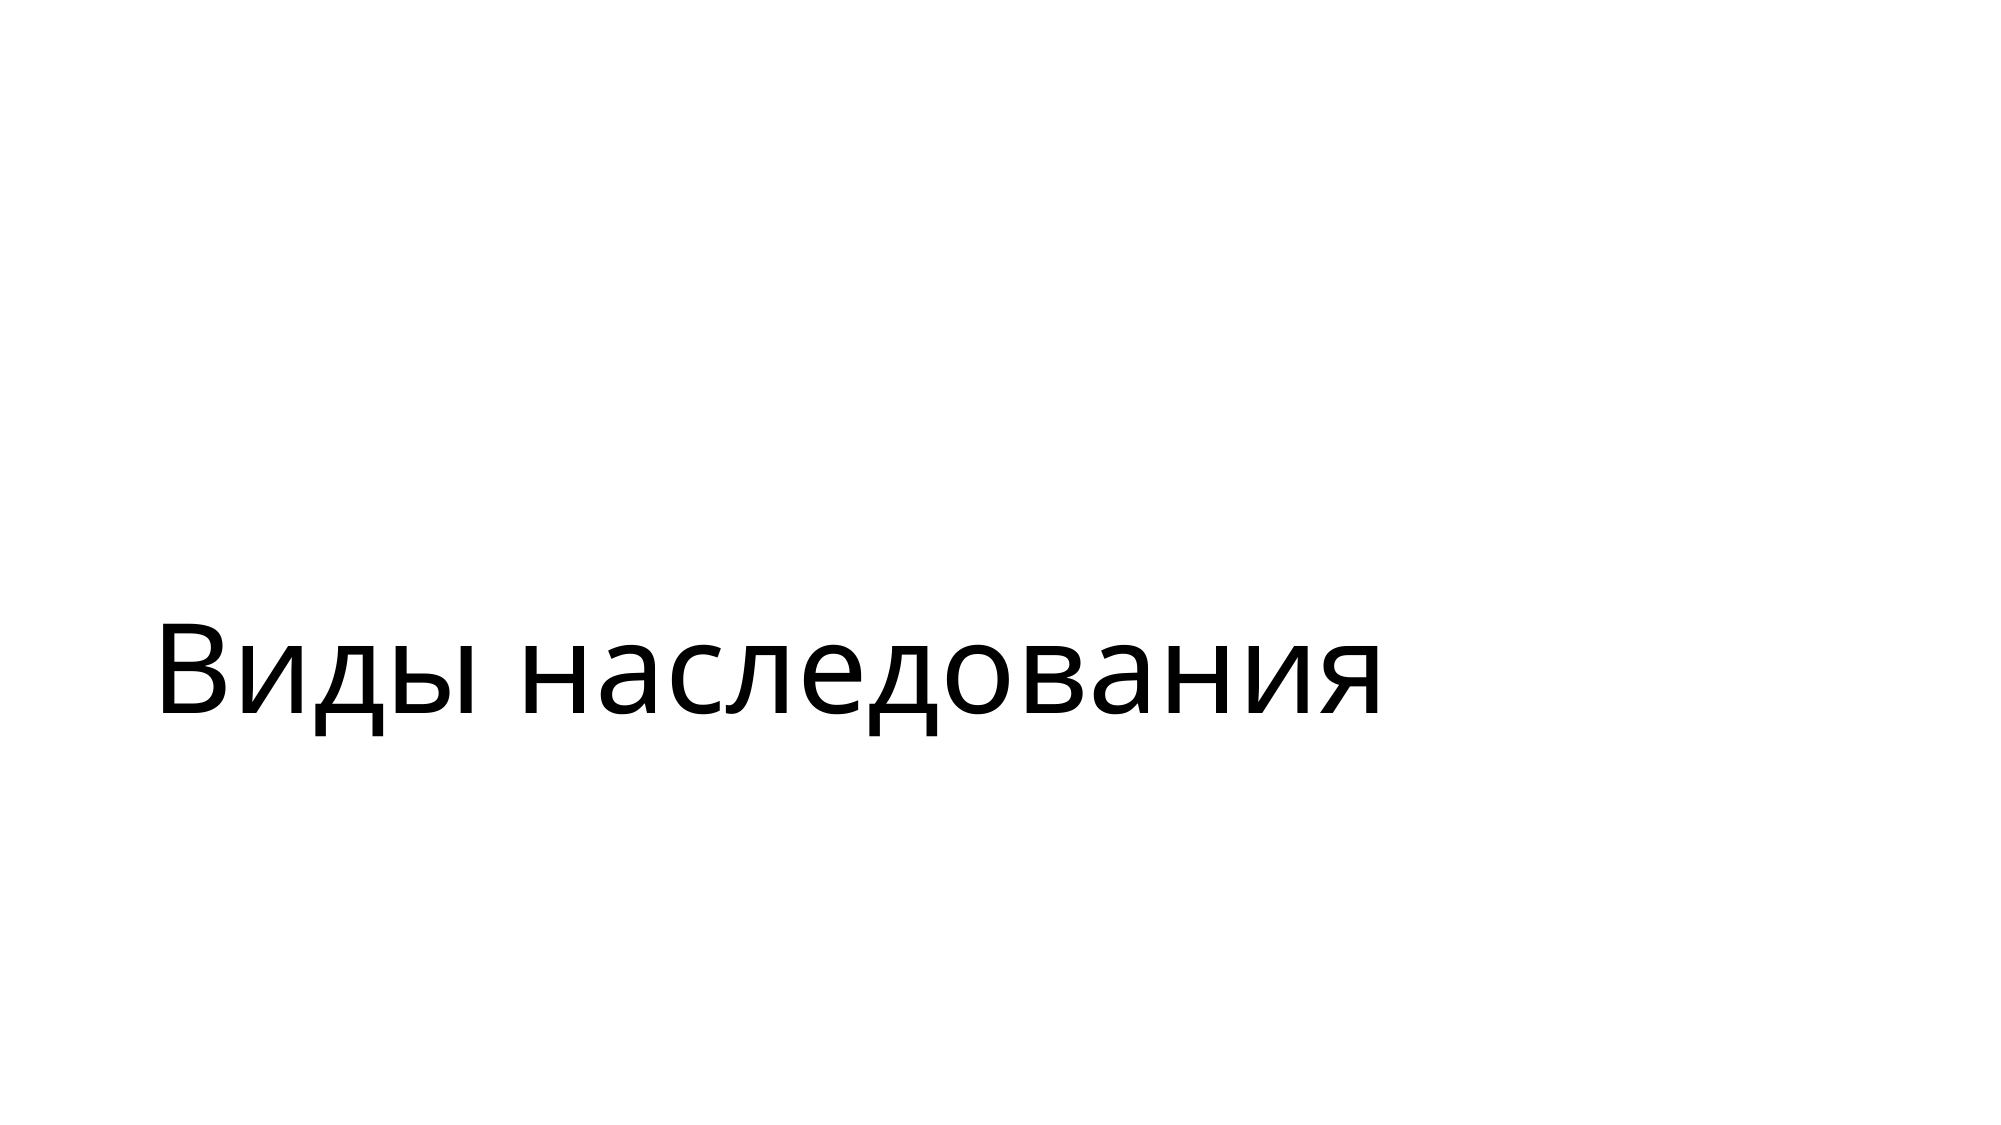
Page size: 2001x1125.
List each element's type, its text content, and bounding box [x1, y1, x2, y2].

title Виды наследования [136, 280, 1862, 749]
